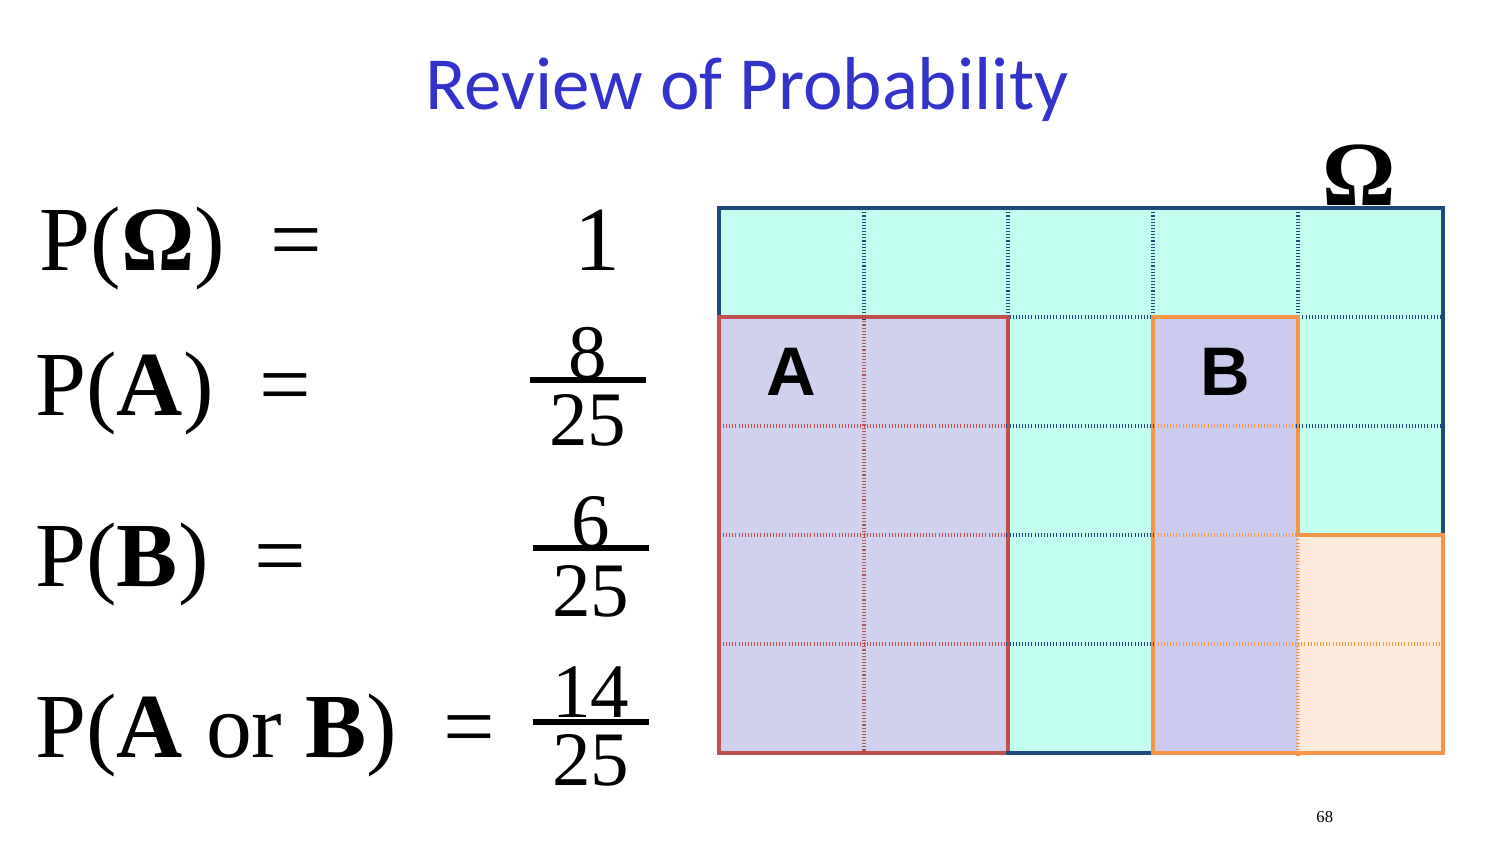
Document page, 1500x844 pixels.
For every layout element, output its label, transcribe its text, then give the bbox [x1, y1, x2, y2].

table_cell [1010, 535, 1151, 644]
table_cell [864, 426, 1006, 535]
title Review of Probability [112, 0, 1388, 160]
table_cell [864, 535, 1006, 644]
table_cell [1010, 317, 1151, 426]
text_box Ω [1293, 106, 1426, 206]
text_box P(Ω) = 1 [25, 172, 732, 275]
slide_number ‹#› [1149, 798, 1500, 844]
table_header [721, 210, 864, 315]
table_cell [1155, 426, 1296, 535]
table_cell [1155, 535, 1298, 644]
table_header [1008, 210, 1153, 317]
table_cell [1298, 644, 1441, 751]
table_cell [1155, 644, 1298, 751]
table_cell [721, 535, 864, 644]
table_cell [721, 426, 864, 535]
table_cell A [736, 319, 864, 426]
table_cell [1300, 317, 1441, 426]
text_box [25, 295, 732, 452]
table_cell [1300, 426, 1441, 533]
table_cell [864, 644, 1006, 751]
table_header [1153, 210, 1298, 315]
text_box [25, 635, 732, 792]
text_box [25, 465, 732, 623]
table_cell [864, 319, 1006, 426]
table_header [1298, 210, 1441, 317]
table_cell [1298, 537, 1441, 644]
table_cell [1010, 426, 1151, 535]
table_cell B [1155, 319, 1296, 426]
table_cell [1010, 644, 1151, 751]
table_cell [736, 644, 864, 751]
table_header [864, 210, 1008, 315]
